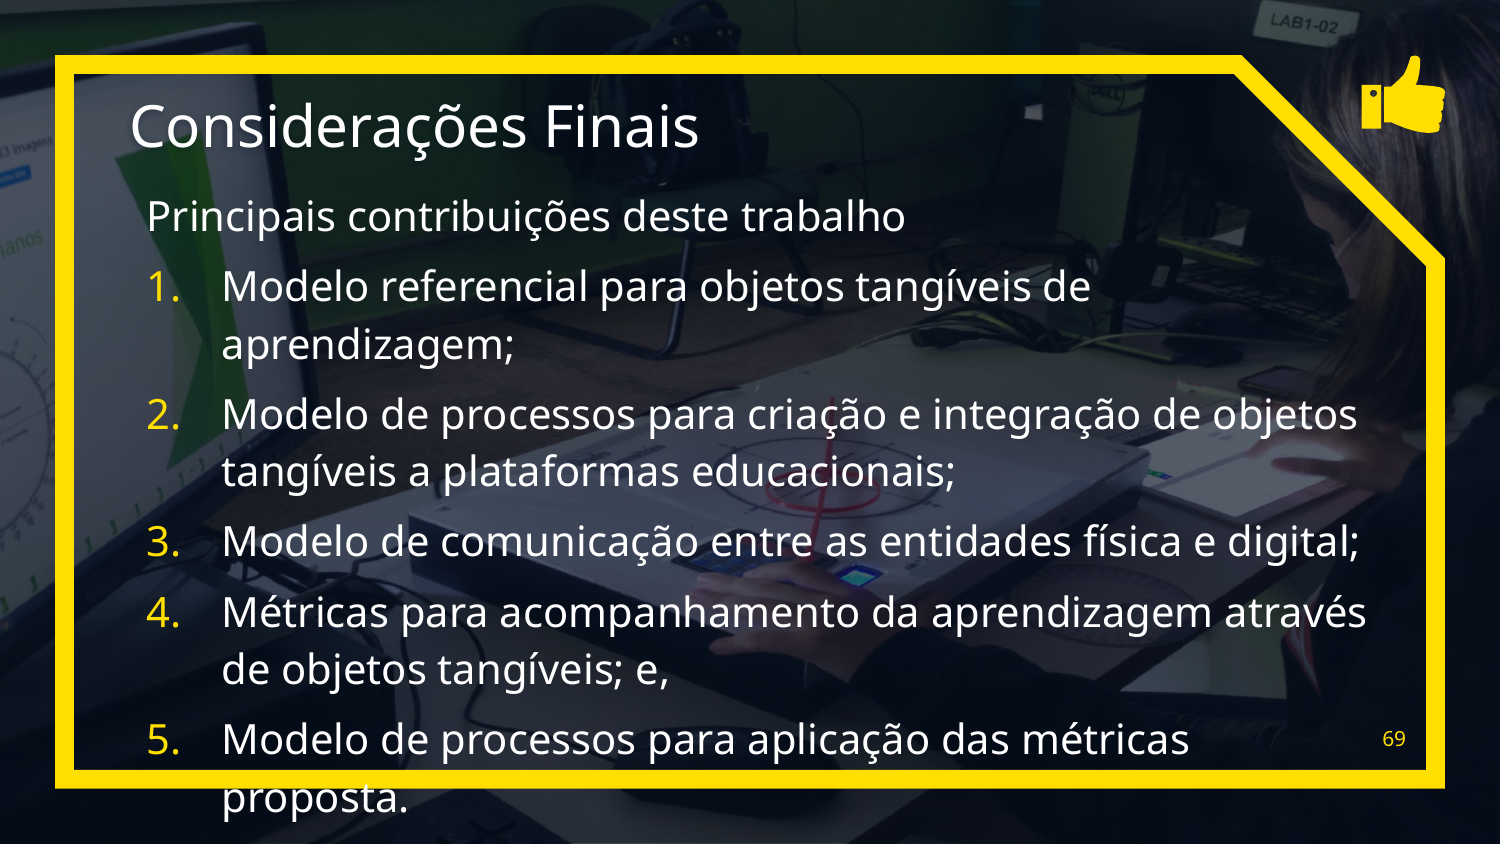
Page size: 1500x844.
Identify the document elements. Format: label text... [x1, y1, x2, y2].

title Considerações Finais [129, 79, 1232, 160]
slide_number 69 [1376, 711, 1406, 755]
picture [0, 0, 1500, 844]
list Principais contribuições deste trabalho Modelo referencial para objetos tangíveis de aprendizagem; Modelo de processos para criação e integração de objetos tangíveis a plataformas educacionais; Modelo de comunicação entre as entidades física e digital; Métricas para acompanhamento da aprendizagem através de objetos tangíveis; e, Modelo de processos para aplicação das métricas proposta. [127, 182, 1376, 755]
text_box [1361, 55, 1446, 133]
